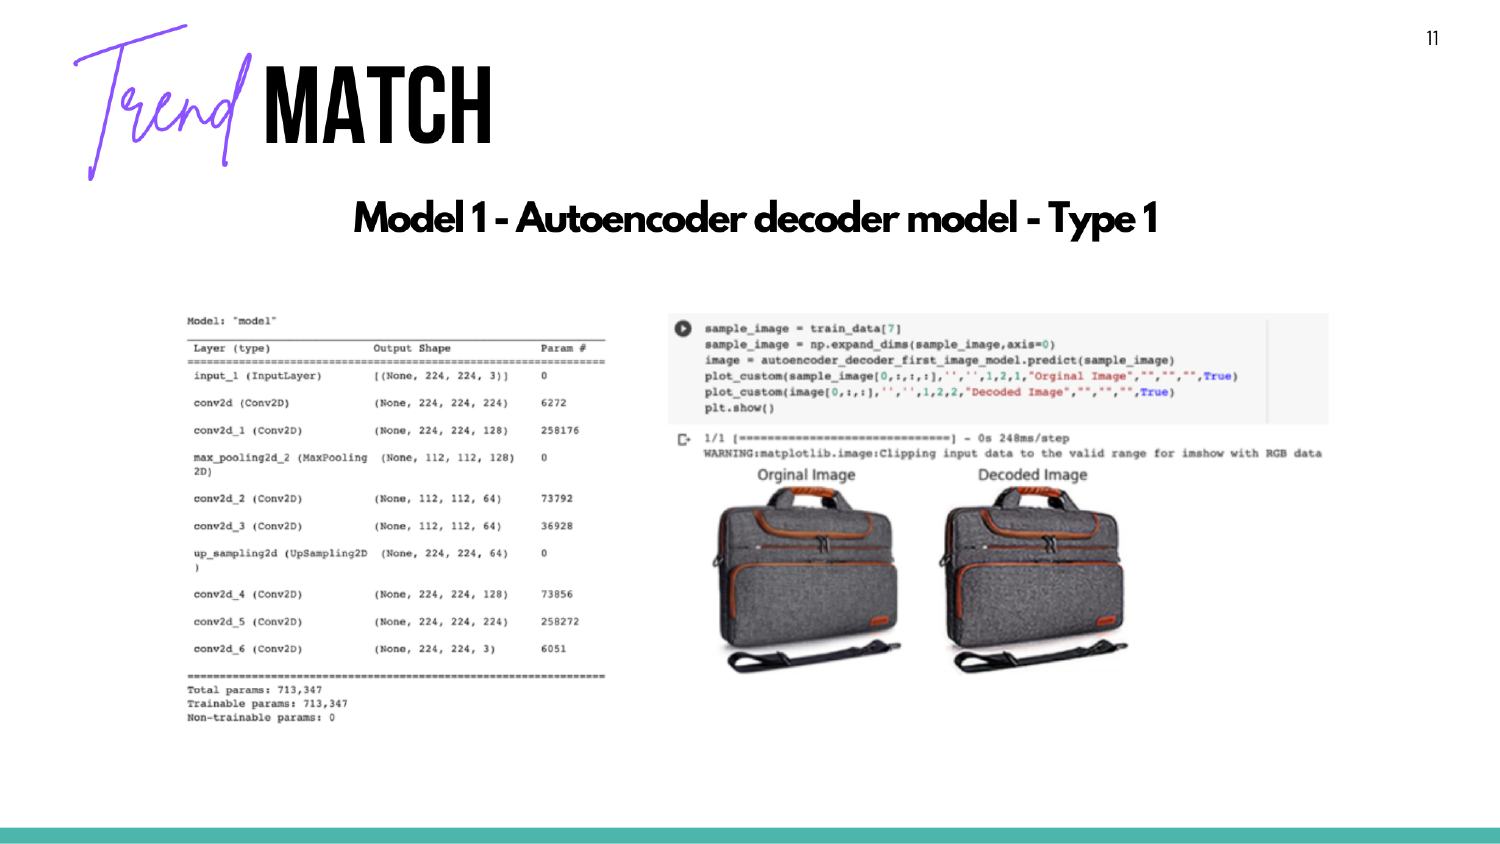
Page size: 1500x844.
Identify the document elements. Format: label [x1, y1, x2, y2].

picture [44, 18, 1456, 814]
